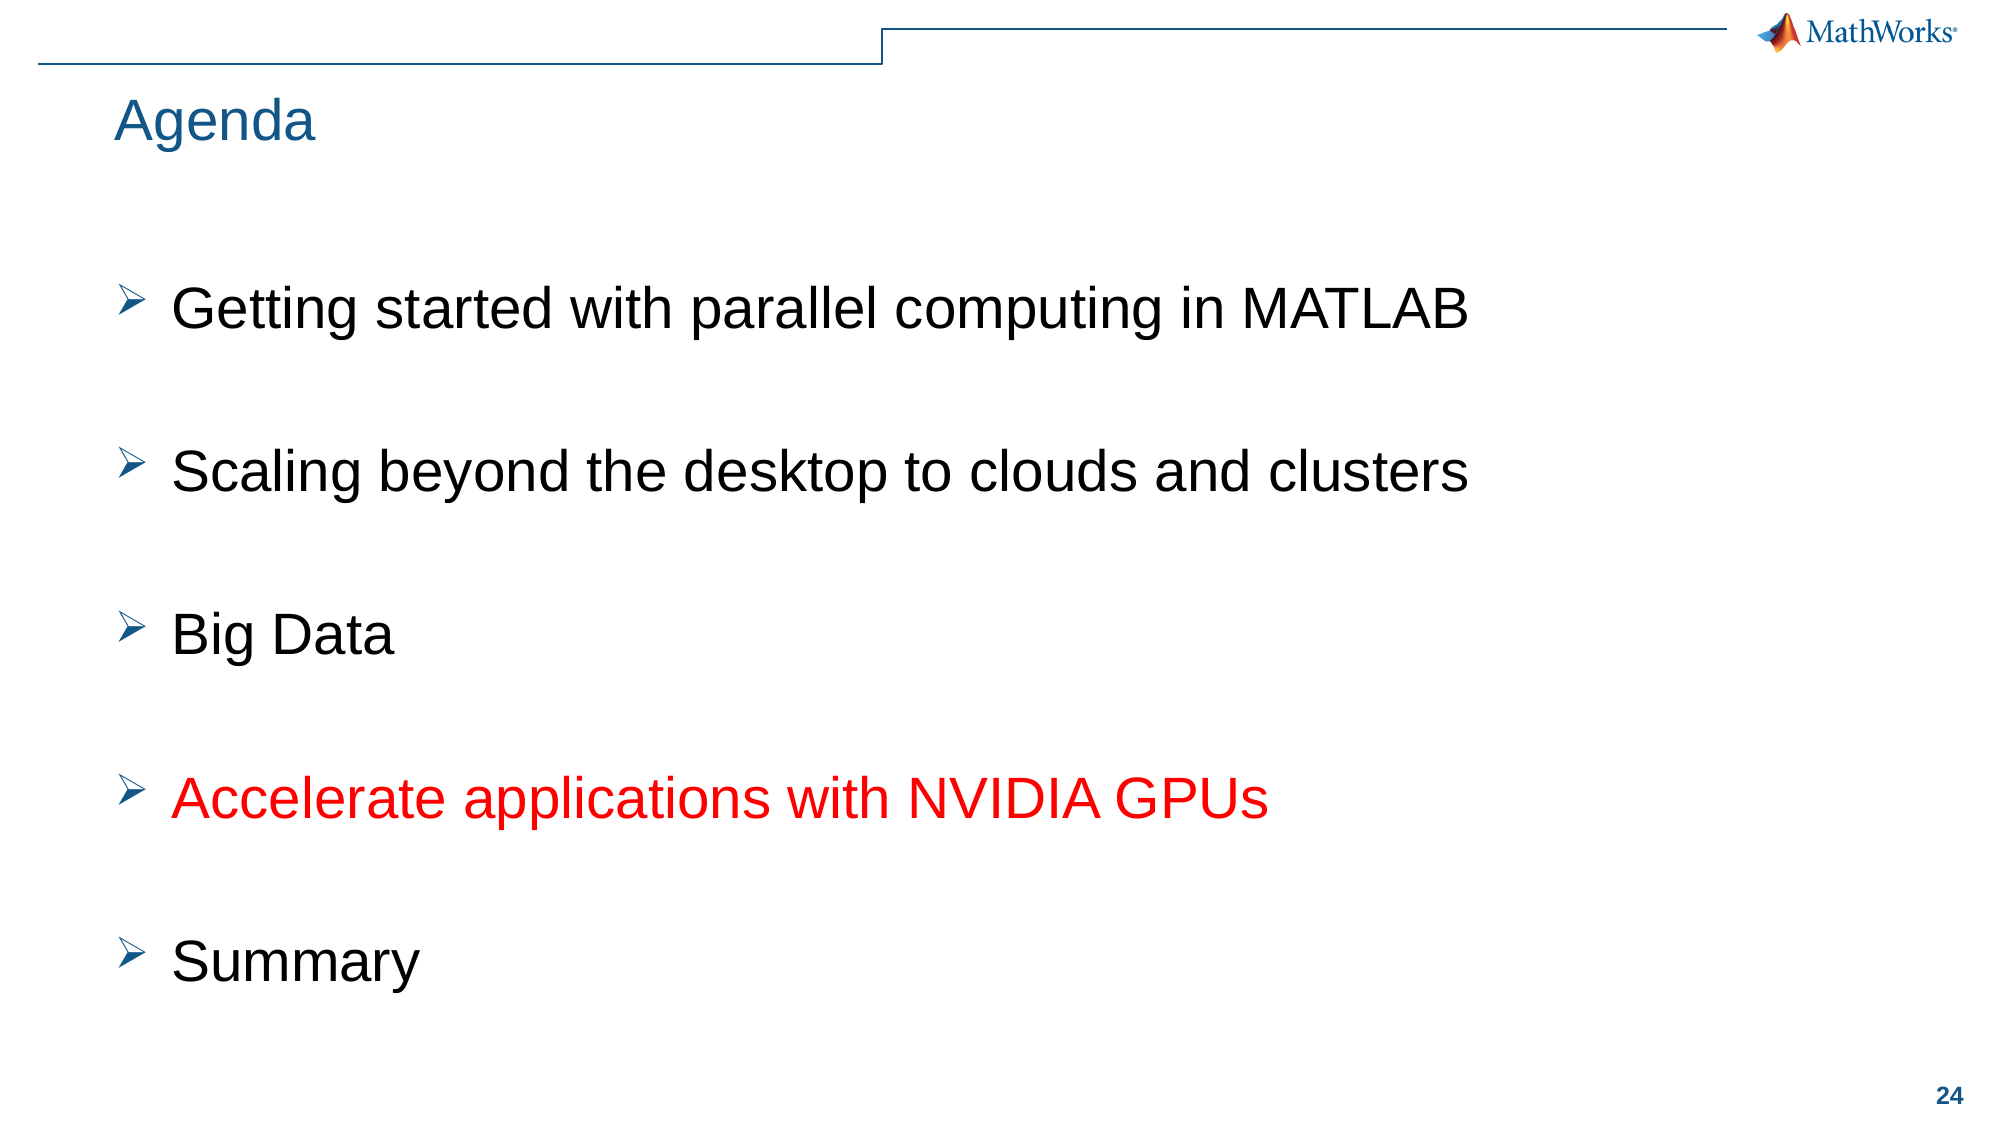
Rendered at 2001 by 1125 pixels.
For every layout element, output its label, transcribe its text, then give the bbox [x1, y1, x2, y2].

list Getting started with parallel computing in MATLAB Scaling beyond the desktop to clouds and clusters Big Data Accelerate applications with NVIDIA GPUs Summary [99, 262, 1867, 1025]
title Agenda [99, 75, 1867, 238]
picture [1751, 3, 1970, 63]
